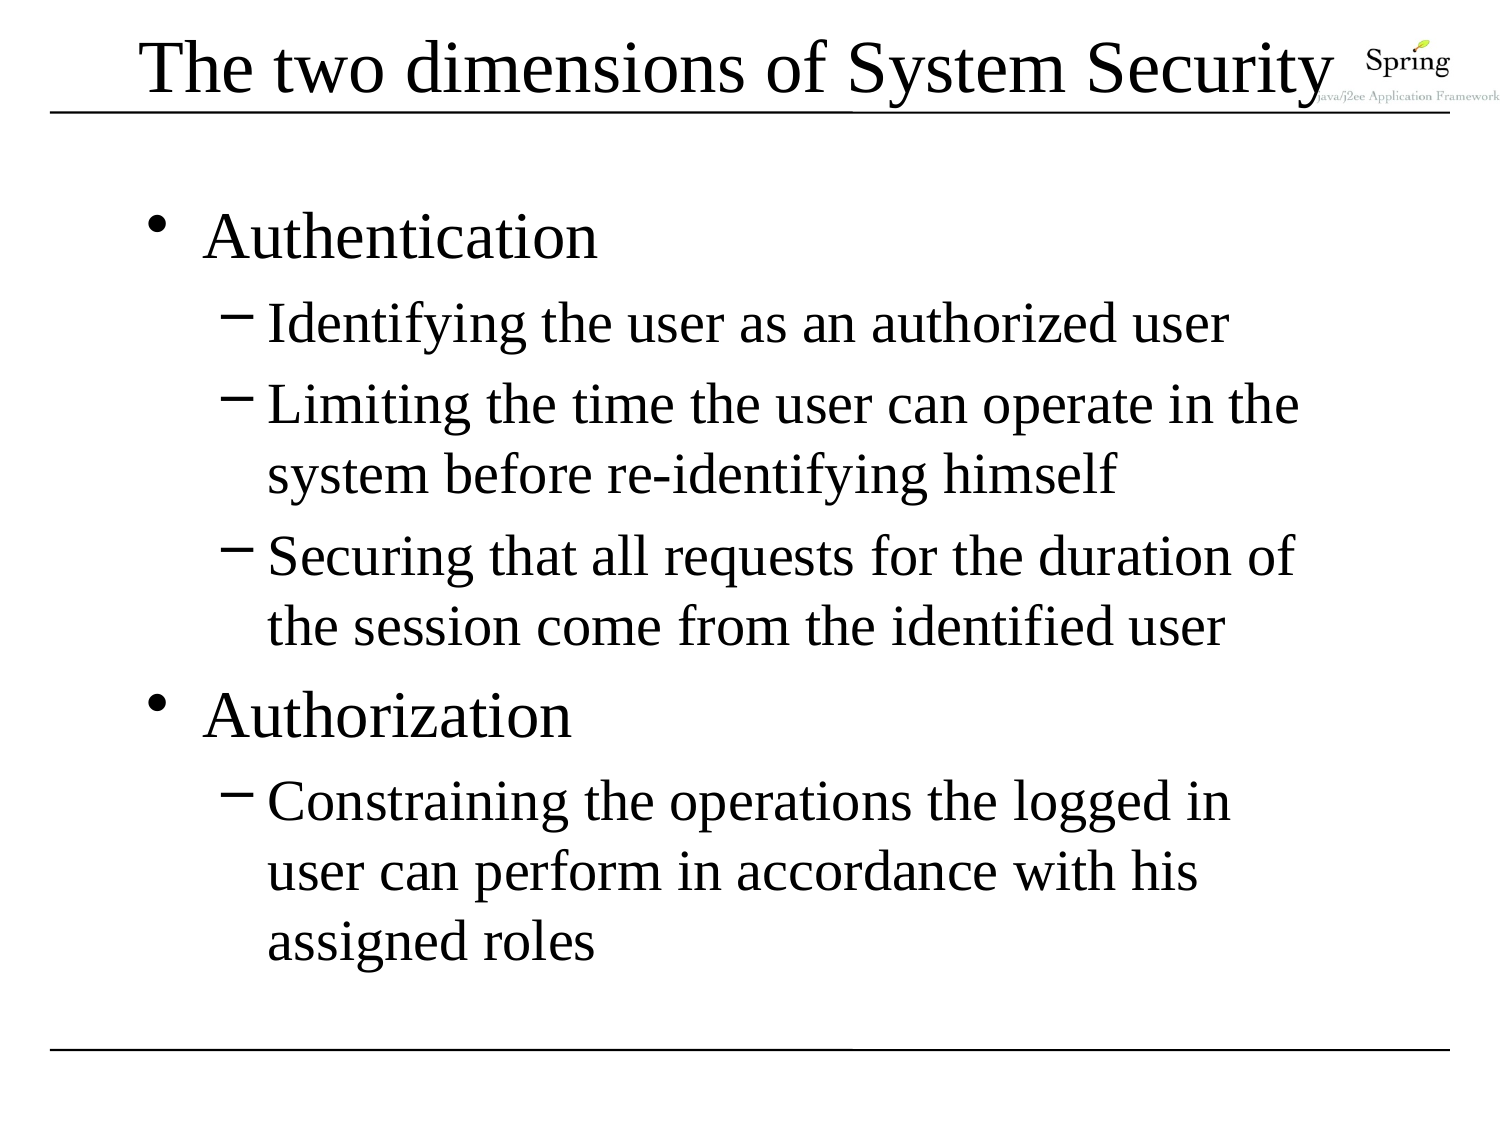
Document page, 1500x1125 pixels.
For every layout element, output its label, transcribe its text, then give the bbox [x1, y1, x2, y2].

list Authentication Identifying the user as an authorized user Limiting the time the user can operate in the system before re-identifying himself Securing that all requests for the duration of the session come from the identified user Authorization Constraining the operations the logged in user can perform in accordance with his assigned roles [130, 184, 1345, 814]
picture [1316, 0, 1500, 106]
title The two dimensions of System Security [99, 24, 1375, 100]
